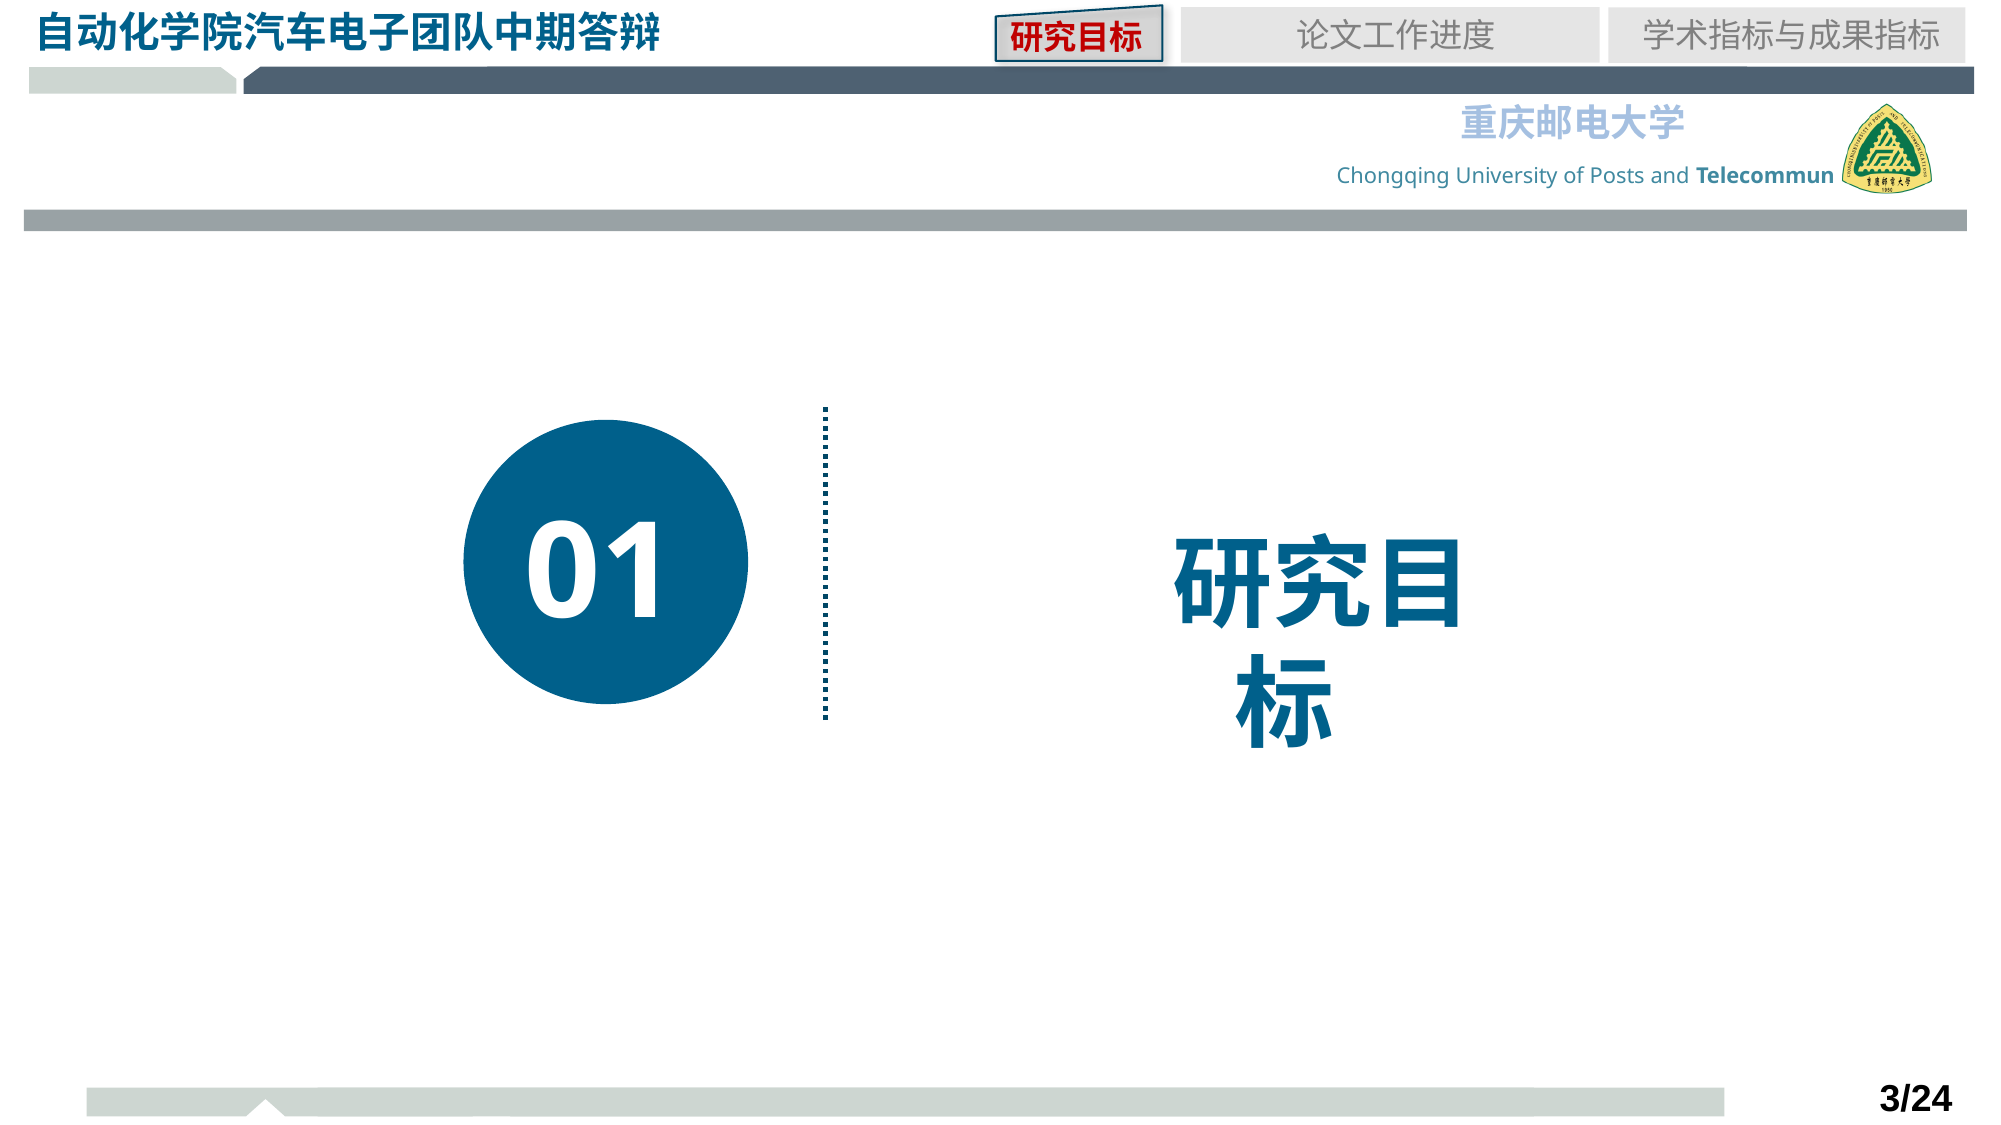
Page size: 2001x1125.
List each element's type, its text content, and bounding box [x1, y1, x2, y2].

text_box 研究目标 [1064, 509, 1505, 650]
text_box [461, 417, 751, 707]
text_box 01 [524, 484, 678, 645]
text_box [1180, 6, 1603, 63]
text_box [1607, 7, 1968, 64]
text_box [994, 5, 1163, 65]
picture [1836, 103, 1937, 194]
